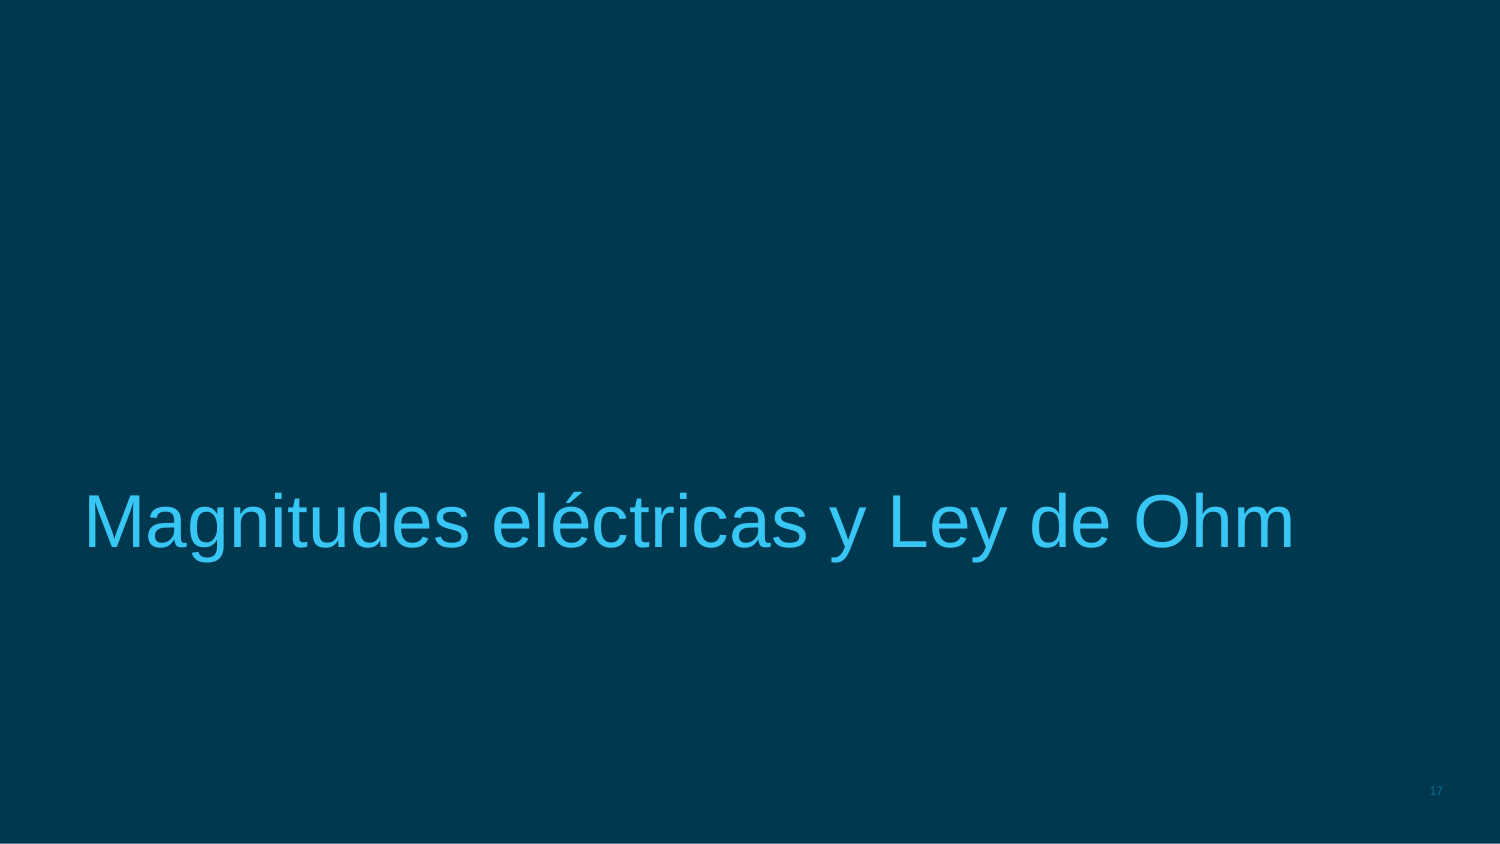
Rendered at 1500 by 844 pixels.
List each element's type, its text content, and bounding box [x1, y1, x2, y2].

title Magnitudes eléctricas y Ley de Ohm [68, 150, 1315, 572]
